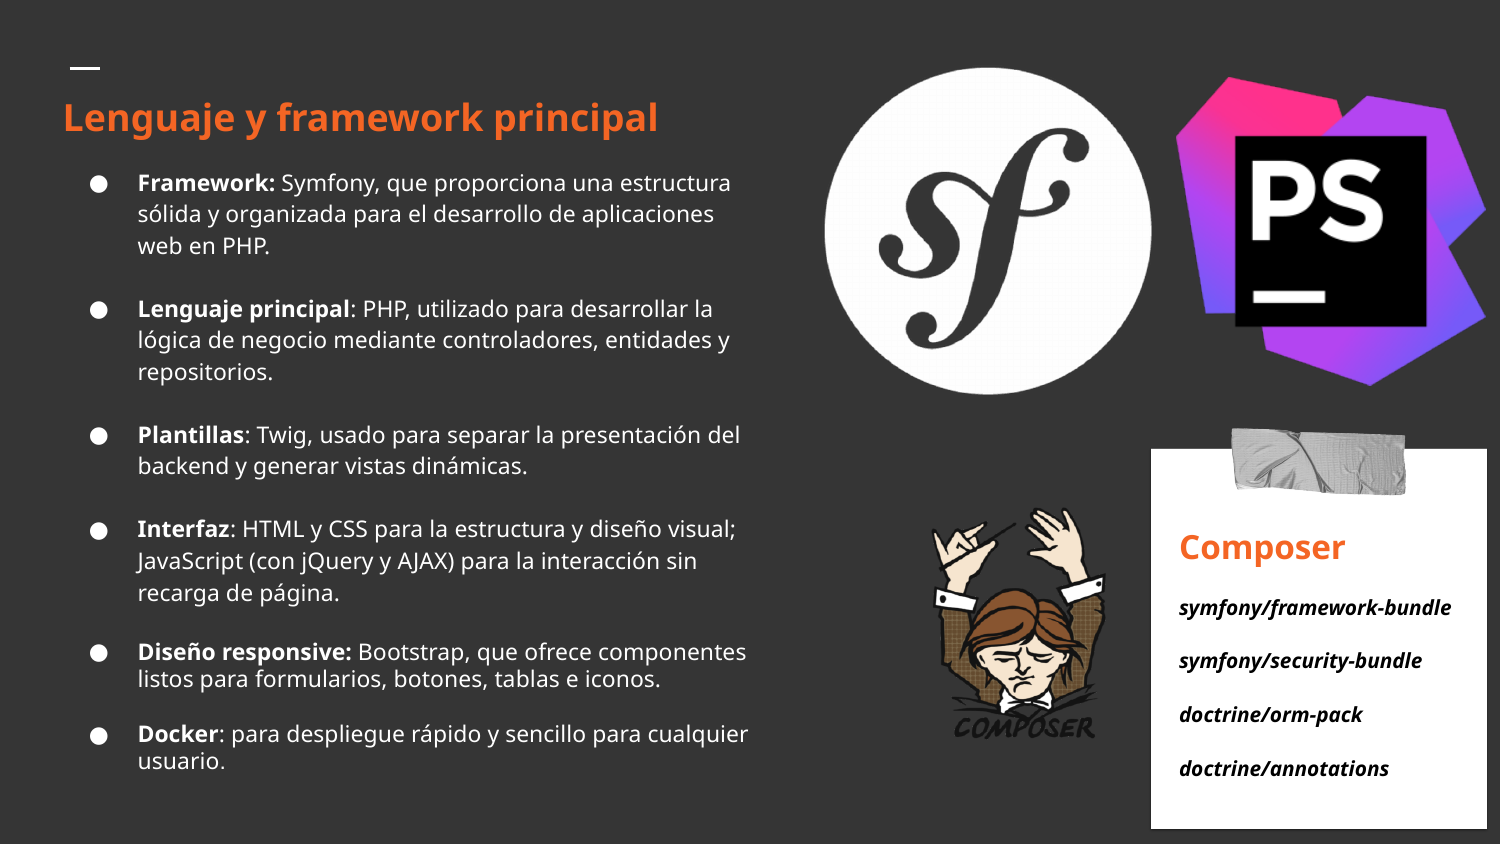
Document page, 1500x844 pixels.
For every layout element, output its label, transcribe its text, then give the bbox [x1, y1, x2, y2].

picture [814, 504, 1207, 740]
picture [756, 0, 1486, 464]
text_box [1136, 427, 1500, 844]
title Lenguaje y framework principal Framework: Symfony, que proporciona una estructura sólida y organizada para el desarrollo de aplicaciones web en PHP. Lenguaje principal: PHP, utilizado para desarrollar la lógica de negocio mediante controladores, entidades y repositorios. Plantillas: Twig, usado para separar la presentación del backend y generar vistas dinámicas. Interfaz: HTML y CSS para la estructura y diseño visual; JavaScript (con jQuery y AJAX) para la interacción sin recarga de página. Diseño responsive: Bootstrap, que ofrece componentes listos para formularios, botones, tablas e iconos. Docker: para despliegue rápido y sencillo para cualquier usuario. [47, 72, 780, 844]
